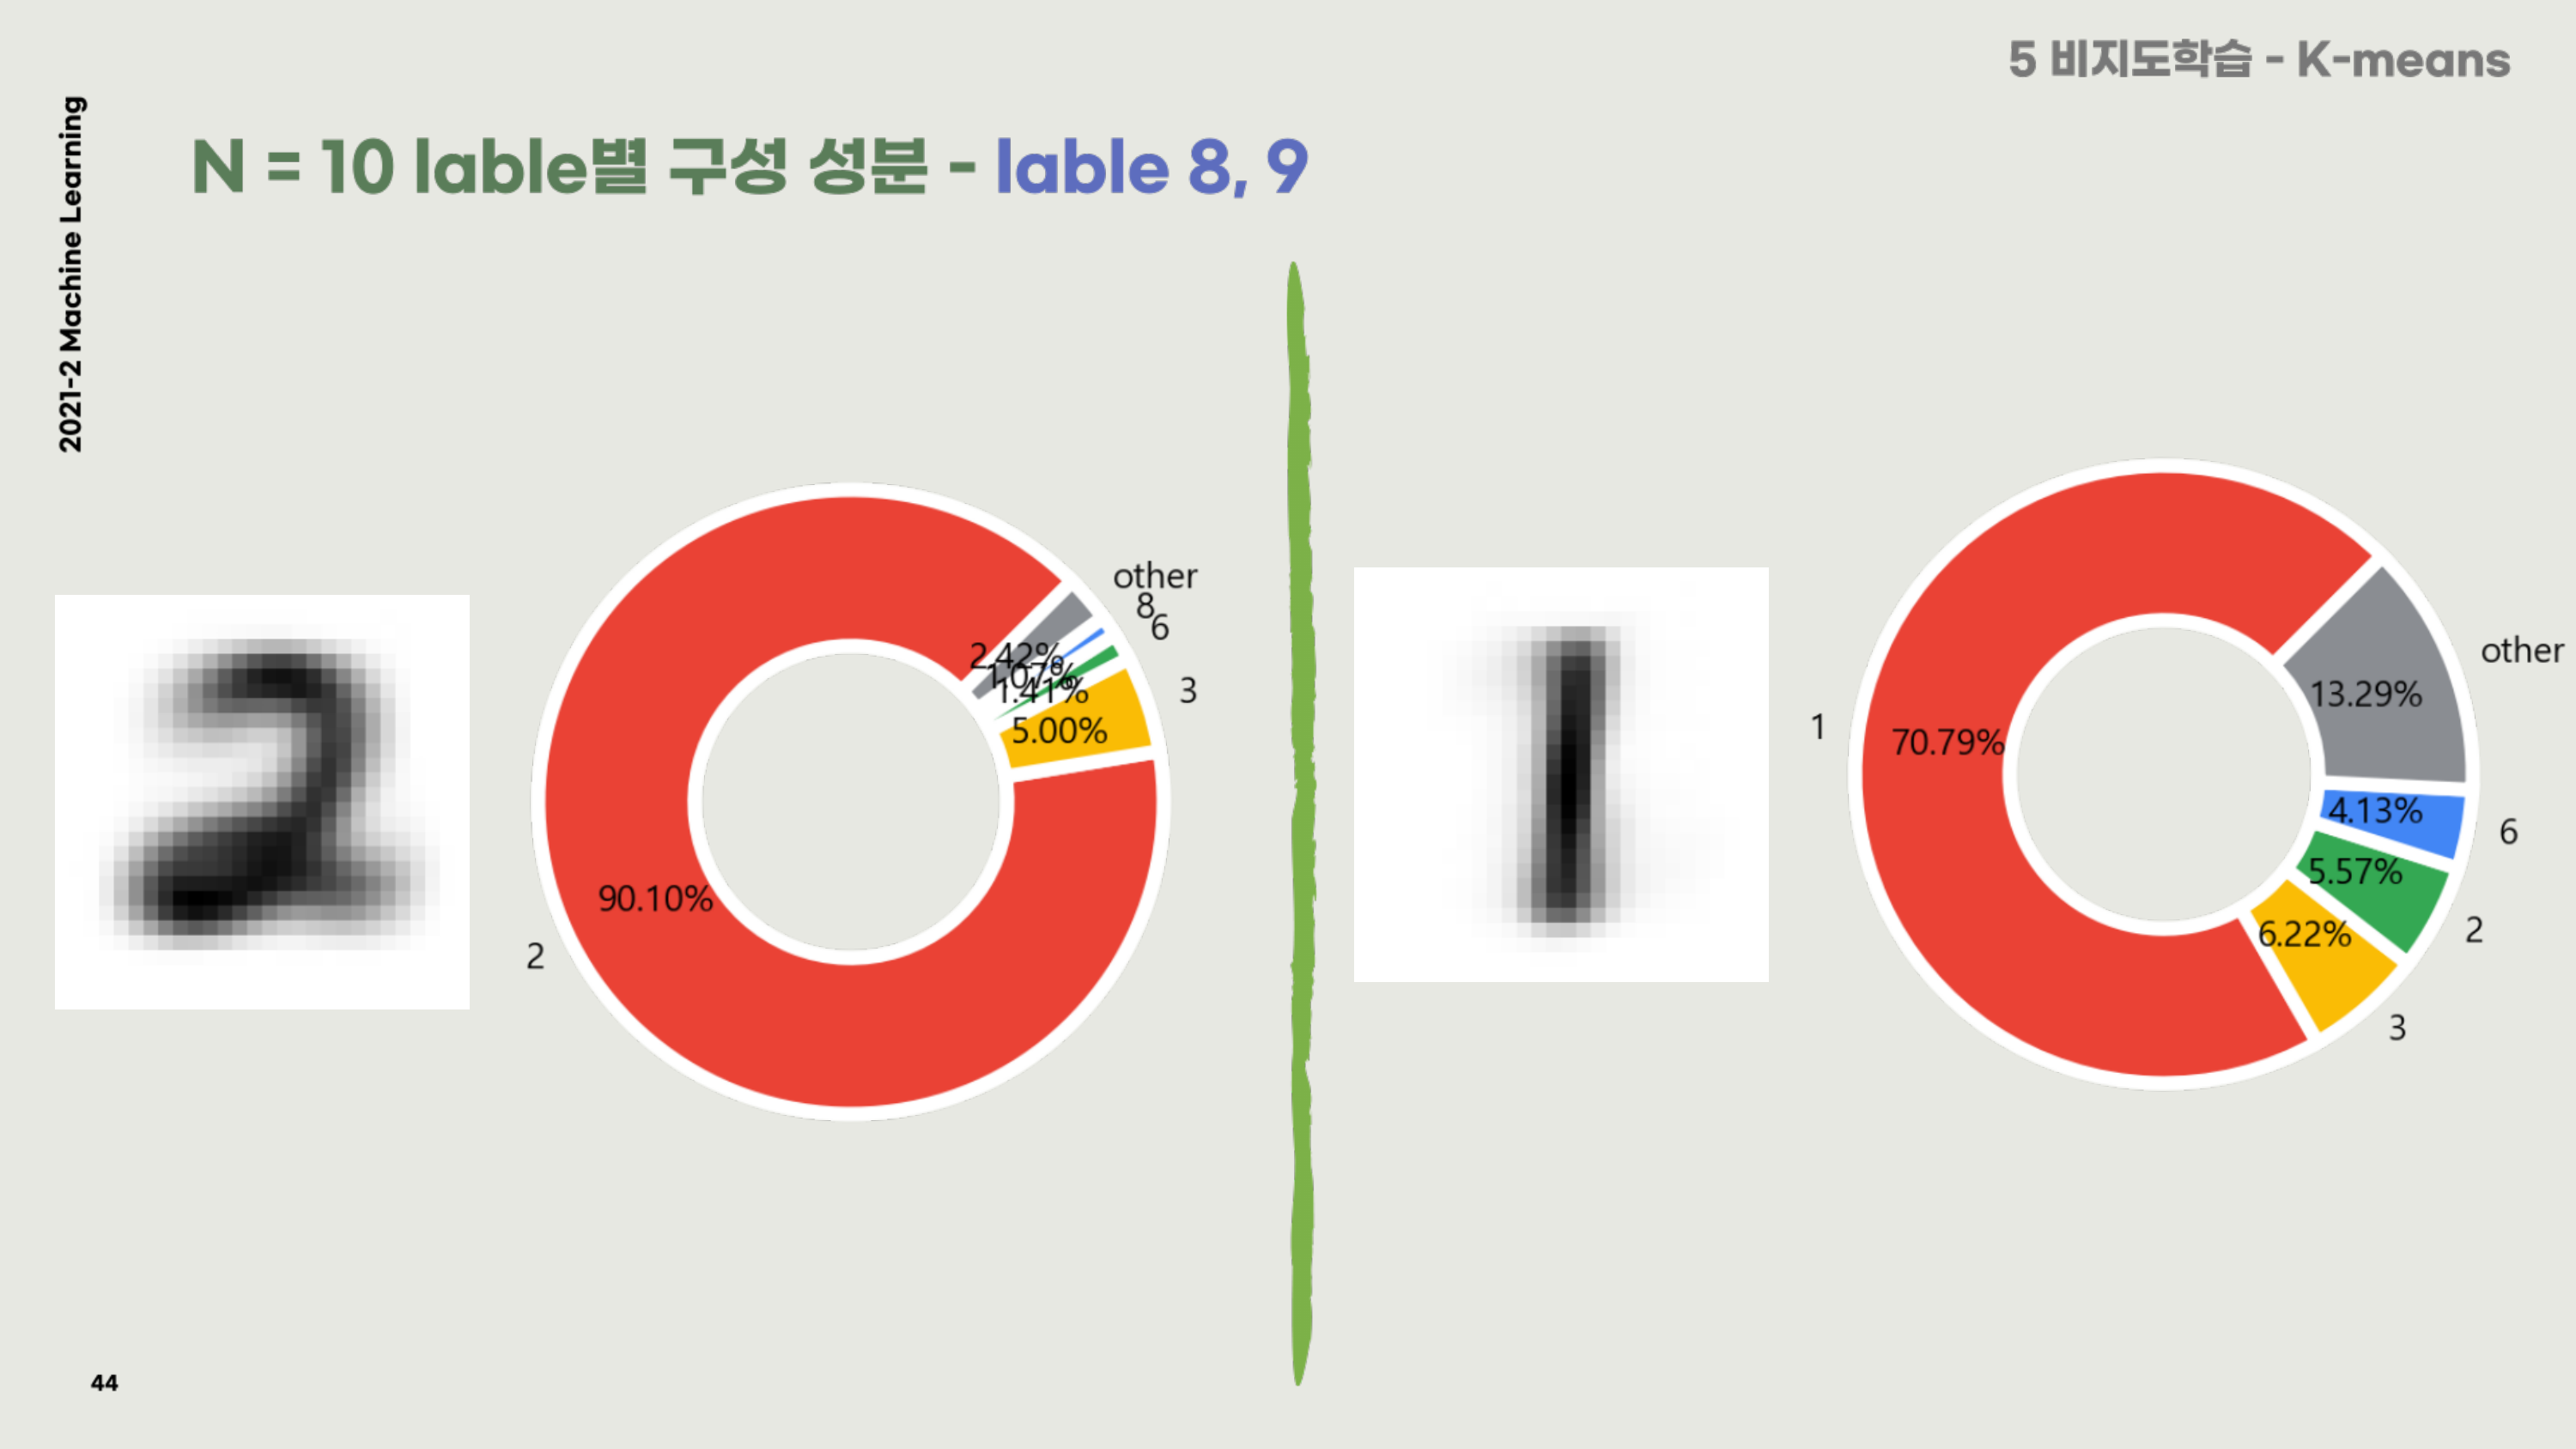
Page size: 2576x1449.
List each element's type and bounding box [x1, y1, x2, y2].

text_box [450, 401, 1251, 1203]
picture [1287, 263, 1316, 809]
picture [2002, 26, 2532, 113]
picture [88, 1368, 129, 1409]
text_box [1254, 809, 1764, 840]
picture [181, 118, 1340, 247]
text_box [1353, 567, 1764, 807]
text_box [1768, 379, 2576, 1171]
picture [0, 85, 283, 494]
picture [1287, 840, 1316, 1385]
text_box [54, 595, 446, 1009]
text_box [1353, 846, 1764, 983]
